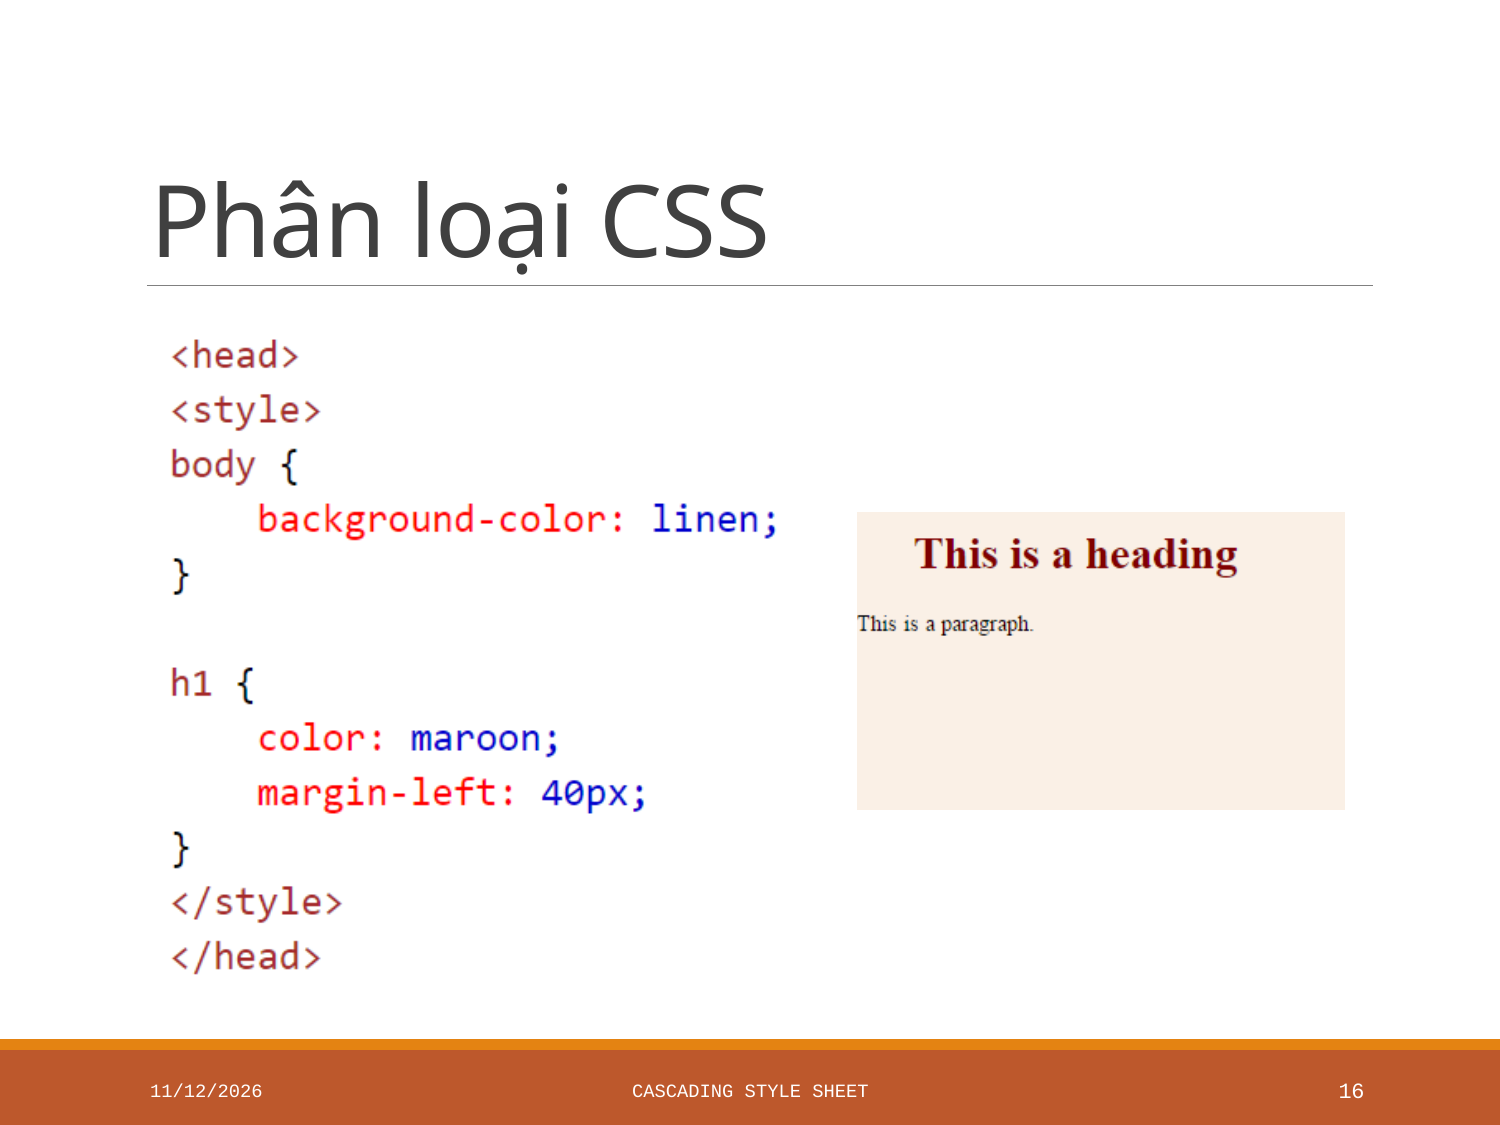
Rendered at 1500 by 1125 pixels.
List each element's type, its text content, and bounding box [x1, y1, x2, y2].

picture [856, 511, 1346, 810]
title Phân loại CSS [135, 47, 1373, 285]
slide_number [135, 1059, 440, 1120]
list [149, 330, 821, 992]
footer Cascading Style Sheet [453, 1059, 1047, 1120]
slide_number 16 [1218, 1059, 1380, 1120]
